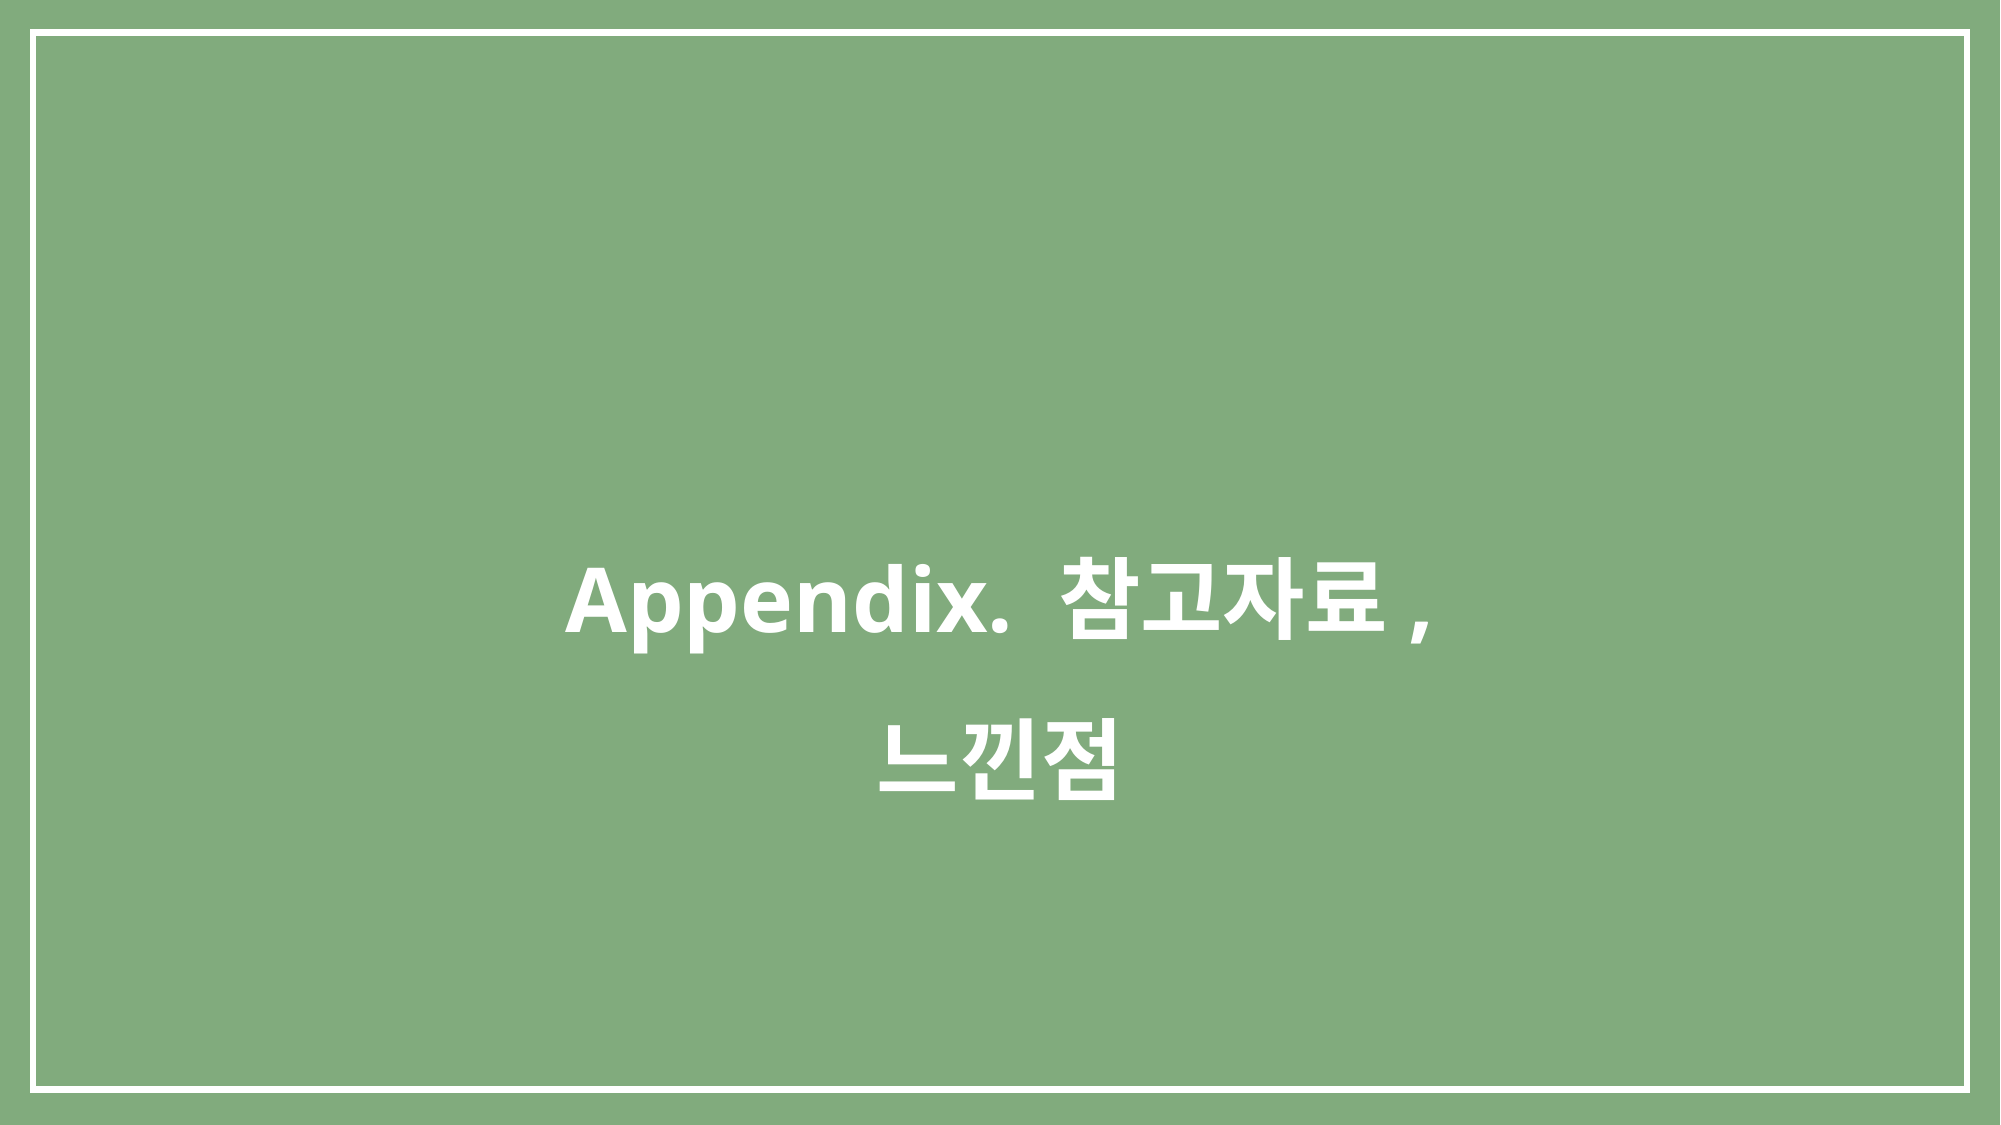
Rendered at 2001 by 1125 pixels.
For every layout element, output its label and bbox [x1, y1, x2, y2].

text_box [32, 32, 1968, 1091]
